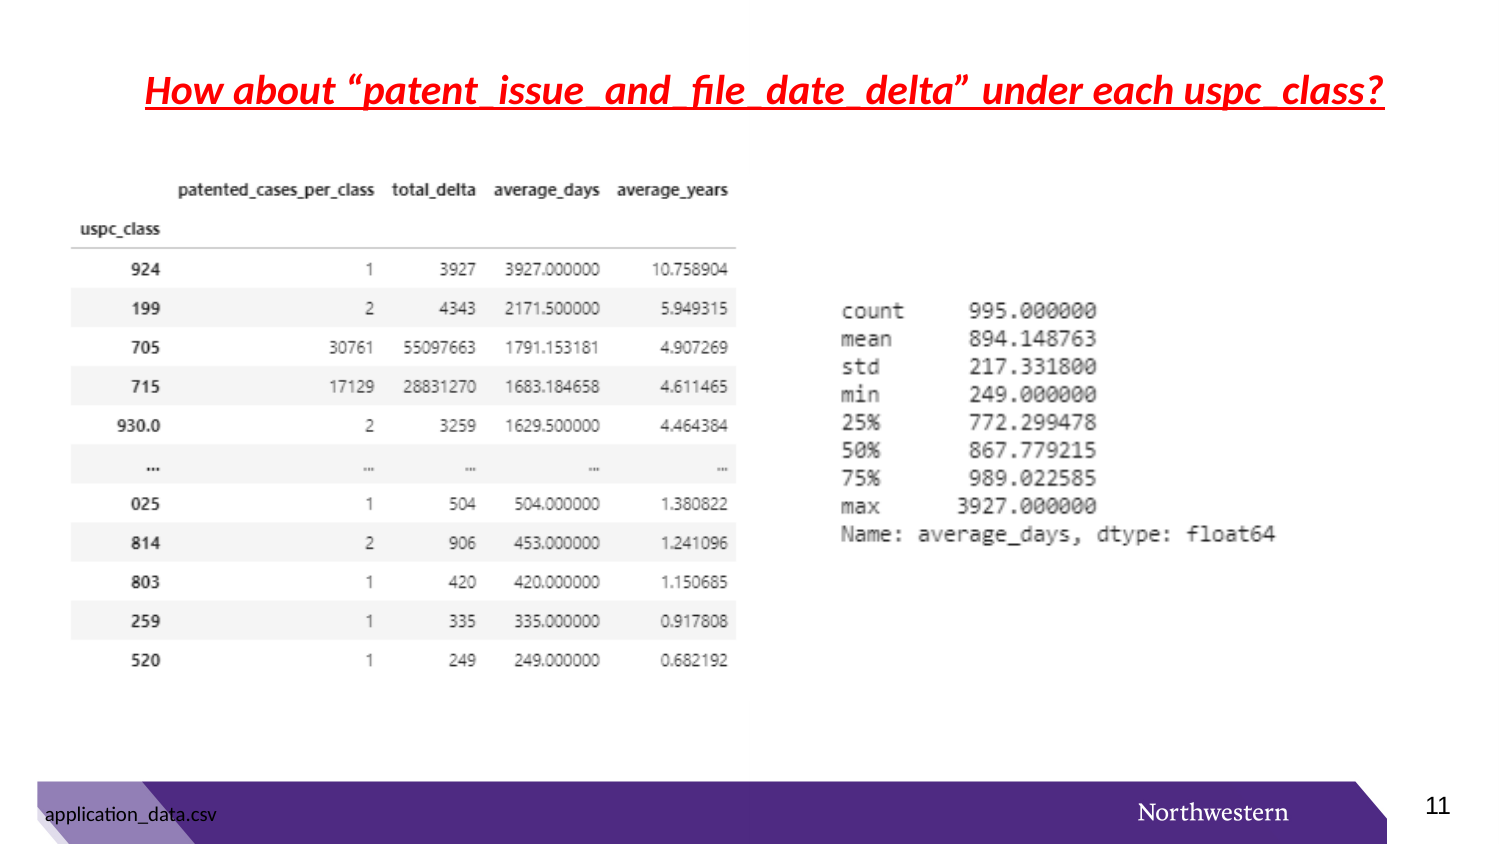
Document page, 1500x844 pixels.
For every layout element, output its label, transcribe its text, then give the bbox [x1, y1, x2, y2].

title How about “patent_issue_and_file_date_delta” under each uspc_class? [124, 23, 1405, 153]
text_box application_data.csv [21, 787, 241, 840]
picture [0, 0, 1499, 844]
slide_number 10 [1367, 782, 1466, 827]
